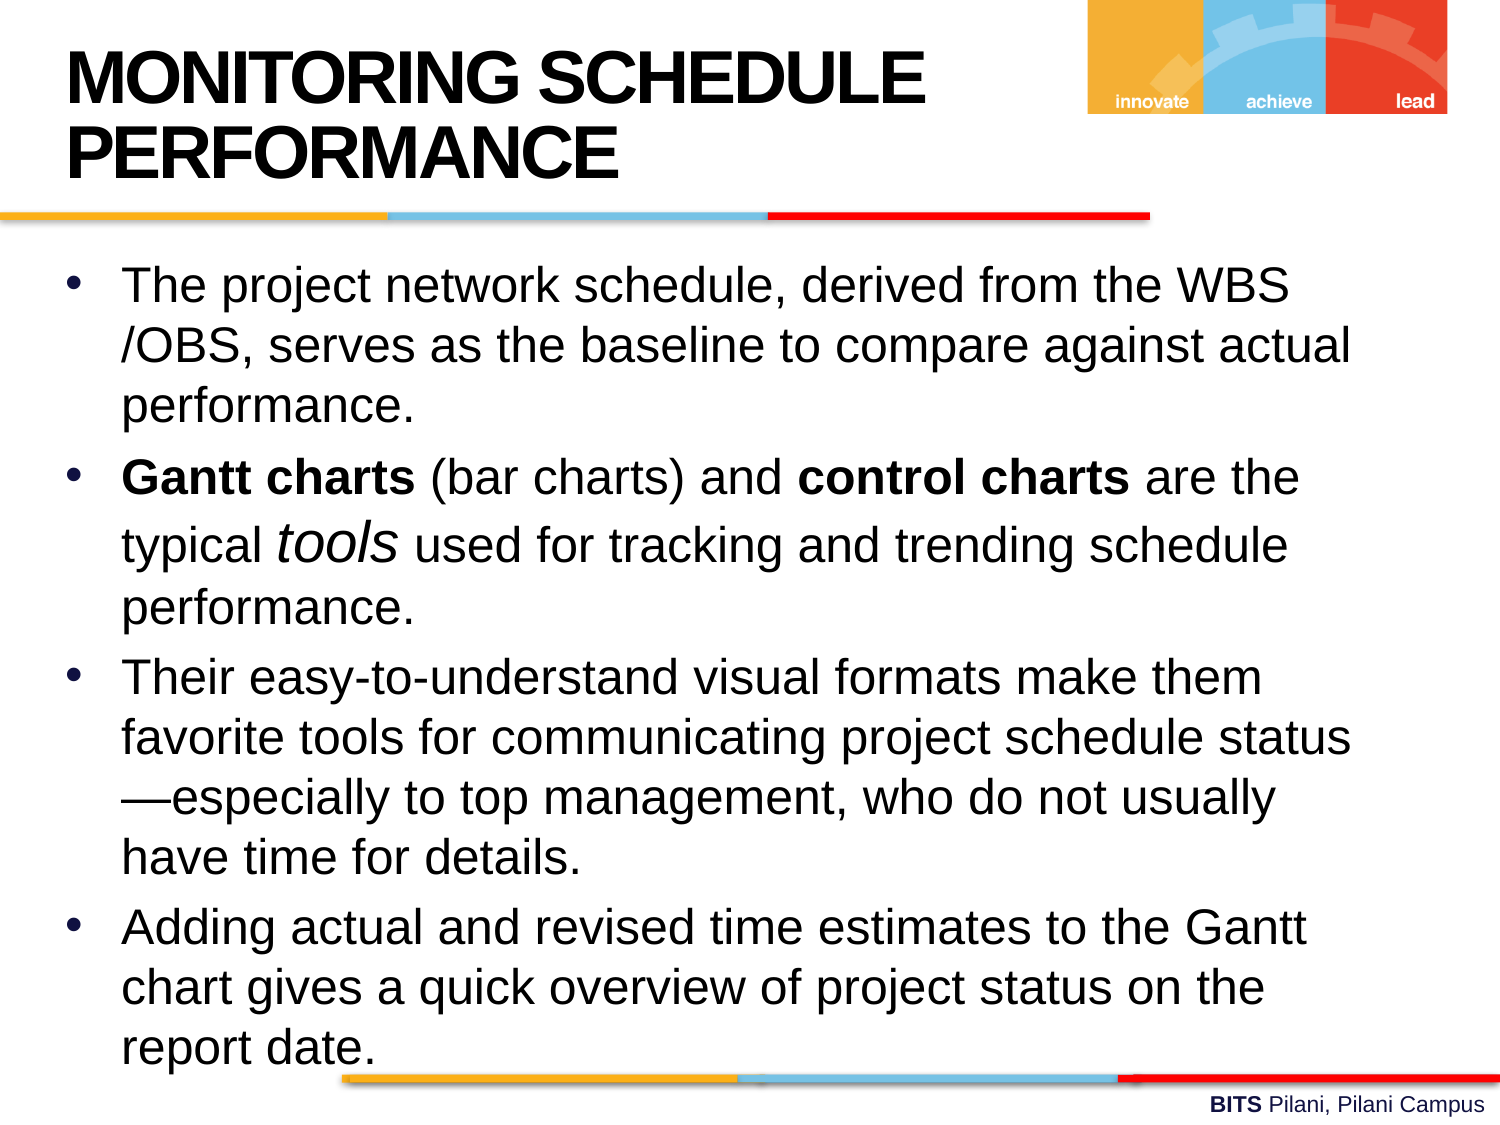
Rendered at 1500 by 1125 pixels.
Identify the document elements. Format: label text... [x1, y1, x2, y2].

picture [1087, 0, 1448, 114]
list MONITORING SCHEDULE PERFORMANCE [50, 24, 1088, 213]
list The project network schedule, derived from the WBS /OBS, serves as the baseline to compare against actual performance. Gantt charts (bar charts) and control charts are the typical tools used for tracking and trending schedule performance. Their easy-to-understand visual formats make them favorite tools for communicating project schedule status—especially to top management, who do not usually have time for details. Adding actual and revised time estimates to the Gantt chart gives a quick overview of project status on the report date. [50, 245, 1400, 988]
